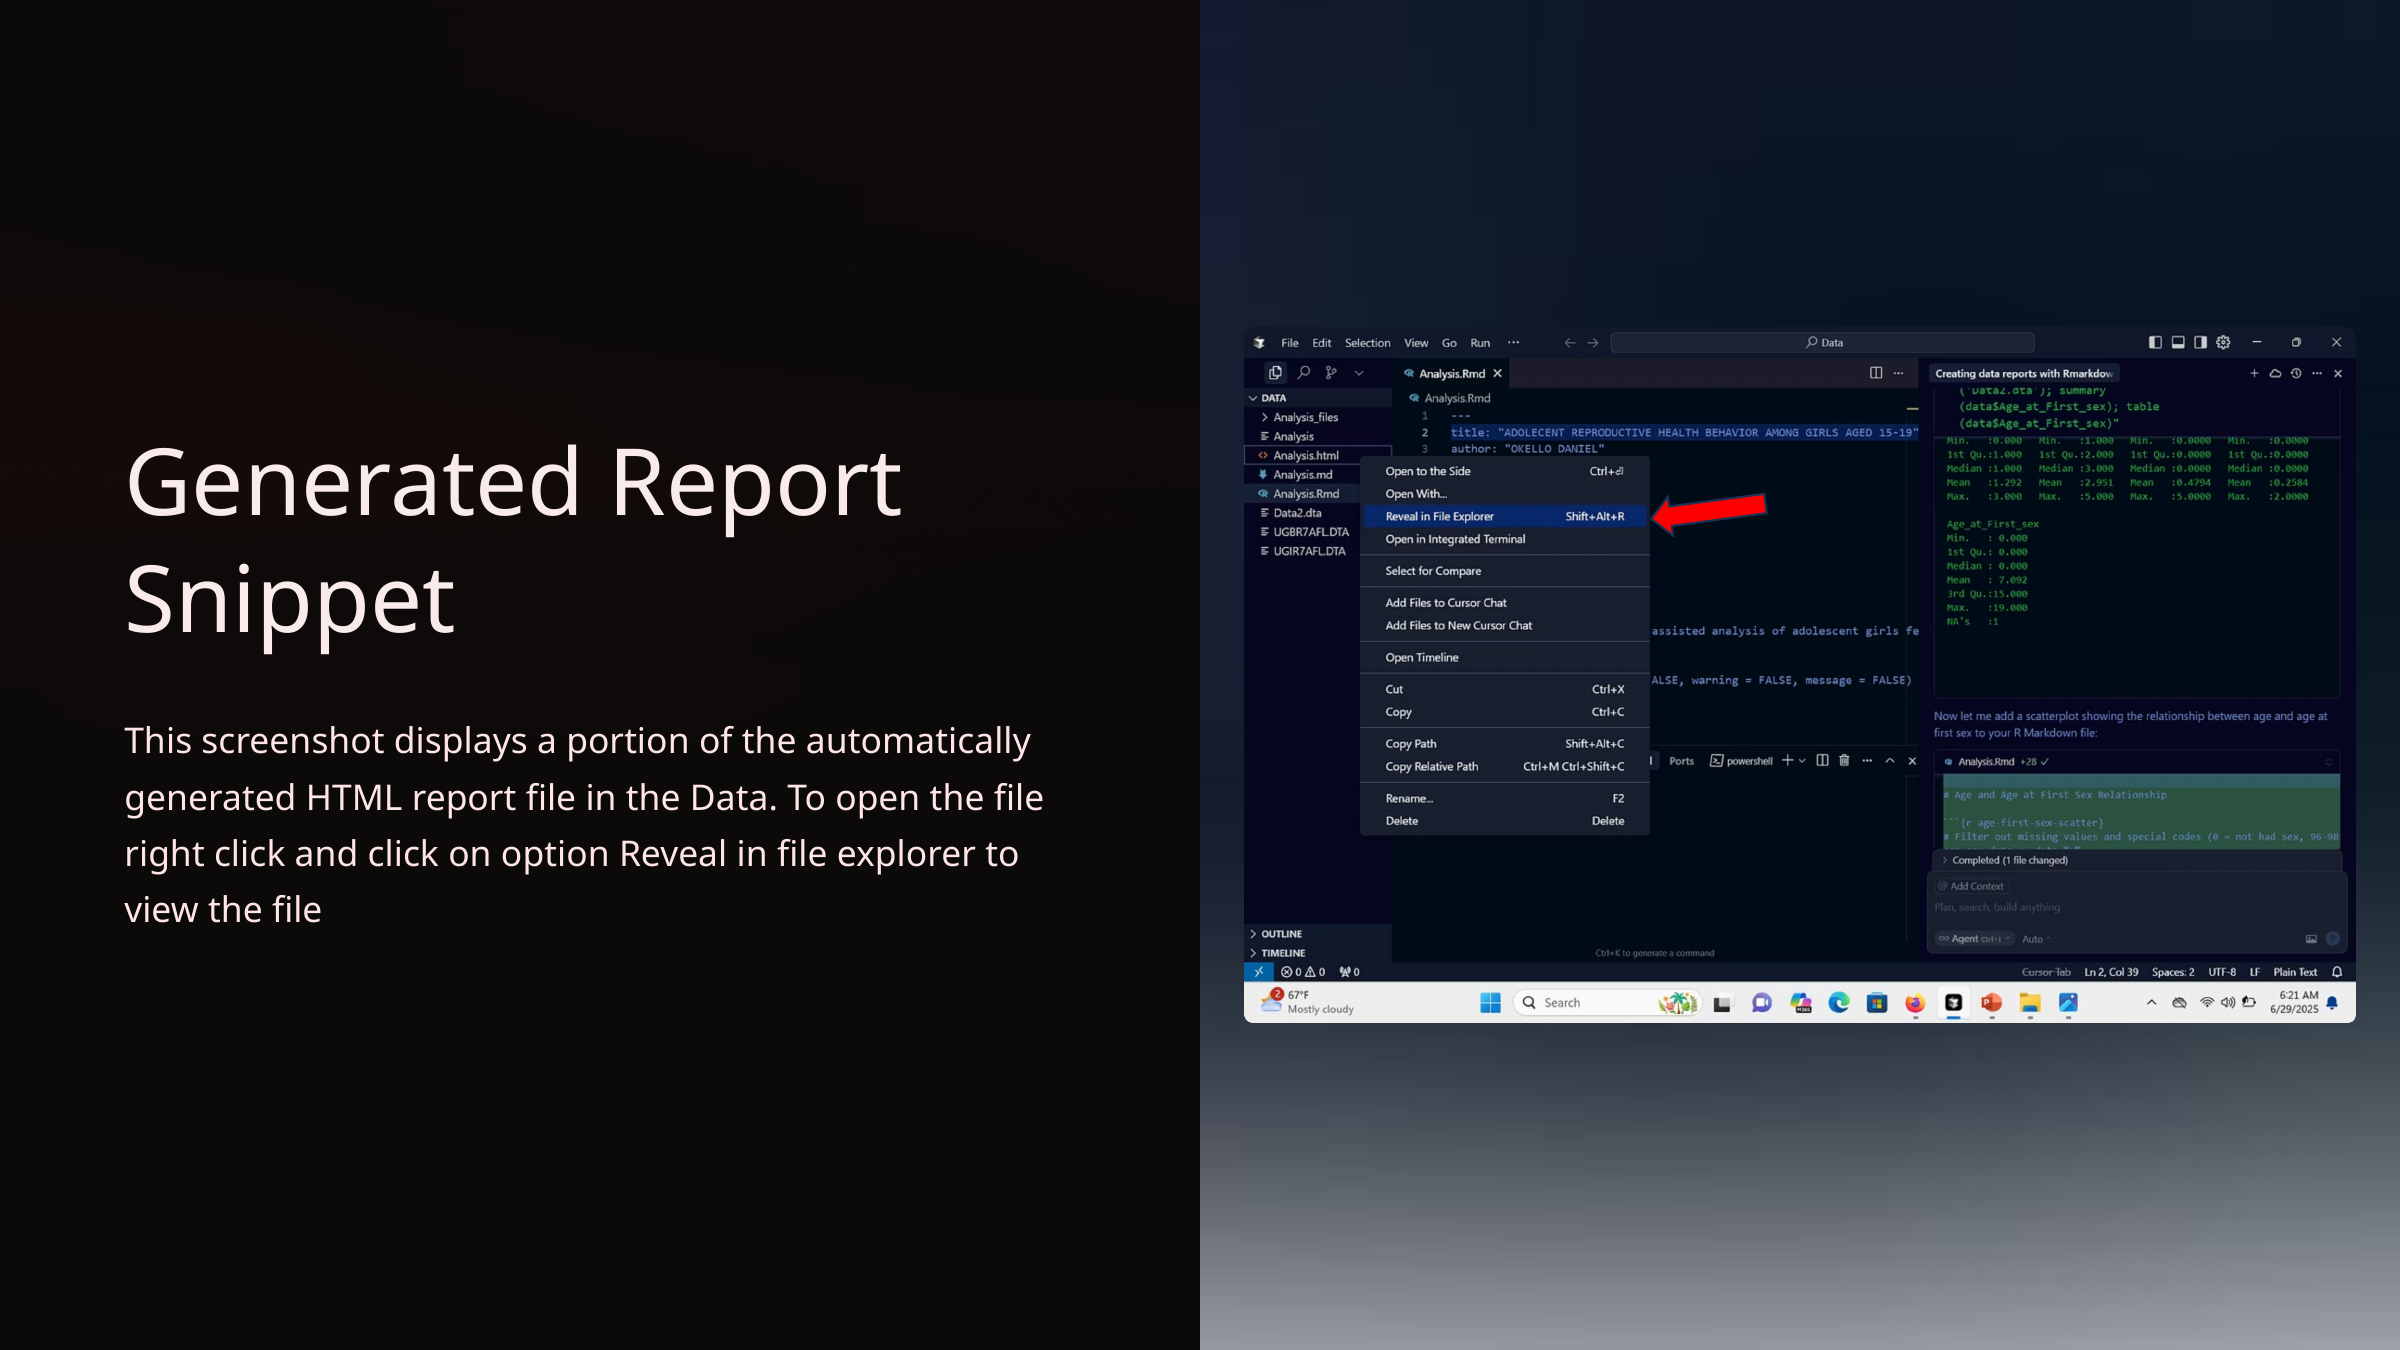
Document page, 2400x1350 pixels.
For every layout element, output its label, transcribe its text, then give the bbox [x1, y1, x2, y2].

picture [1199, 0, 2400, 1350]
text_box This screenshot displays a portion of the automatically generated HTML report file in the Data. To open the file right click and click on option Reveal in file explorer to view the file [124, 704, 1076, 933]
text_box Generated Report Snippet [124, 417, 1076, 652]
